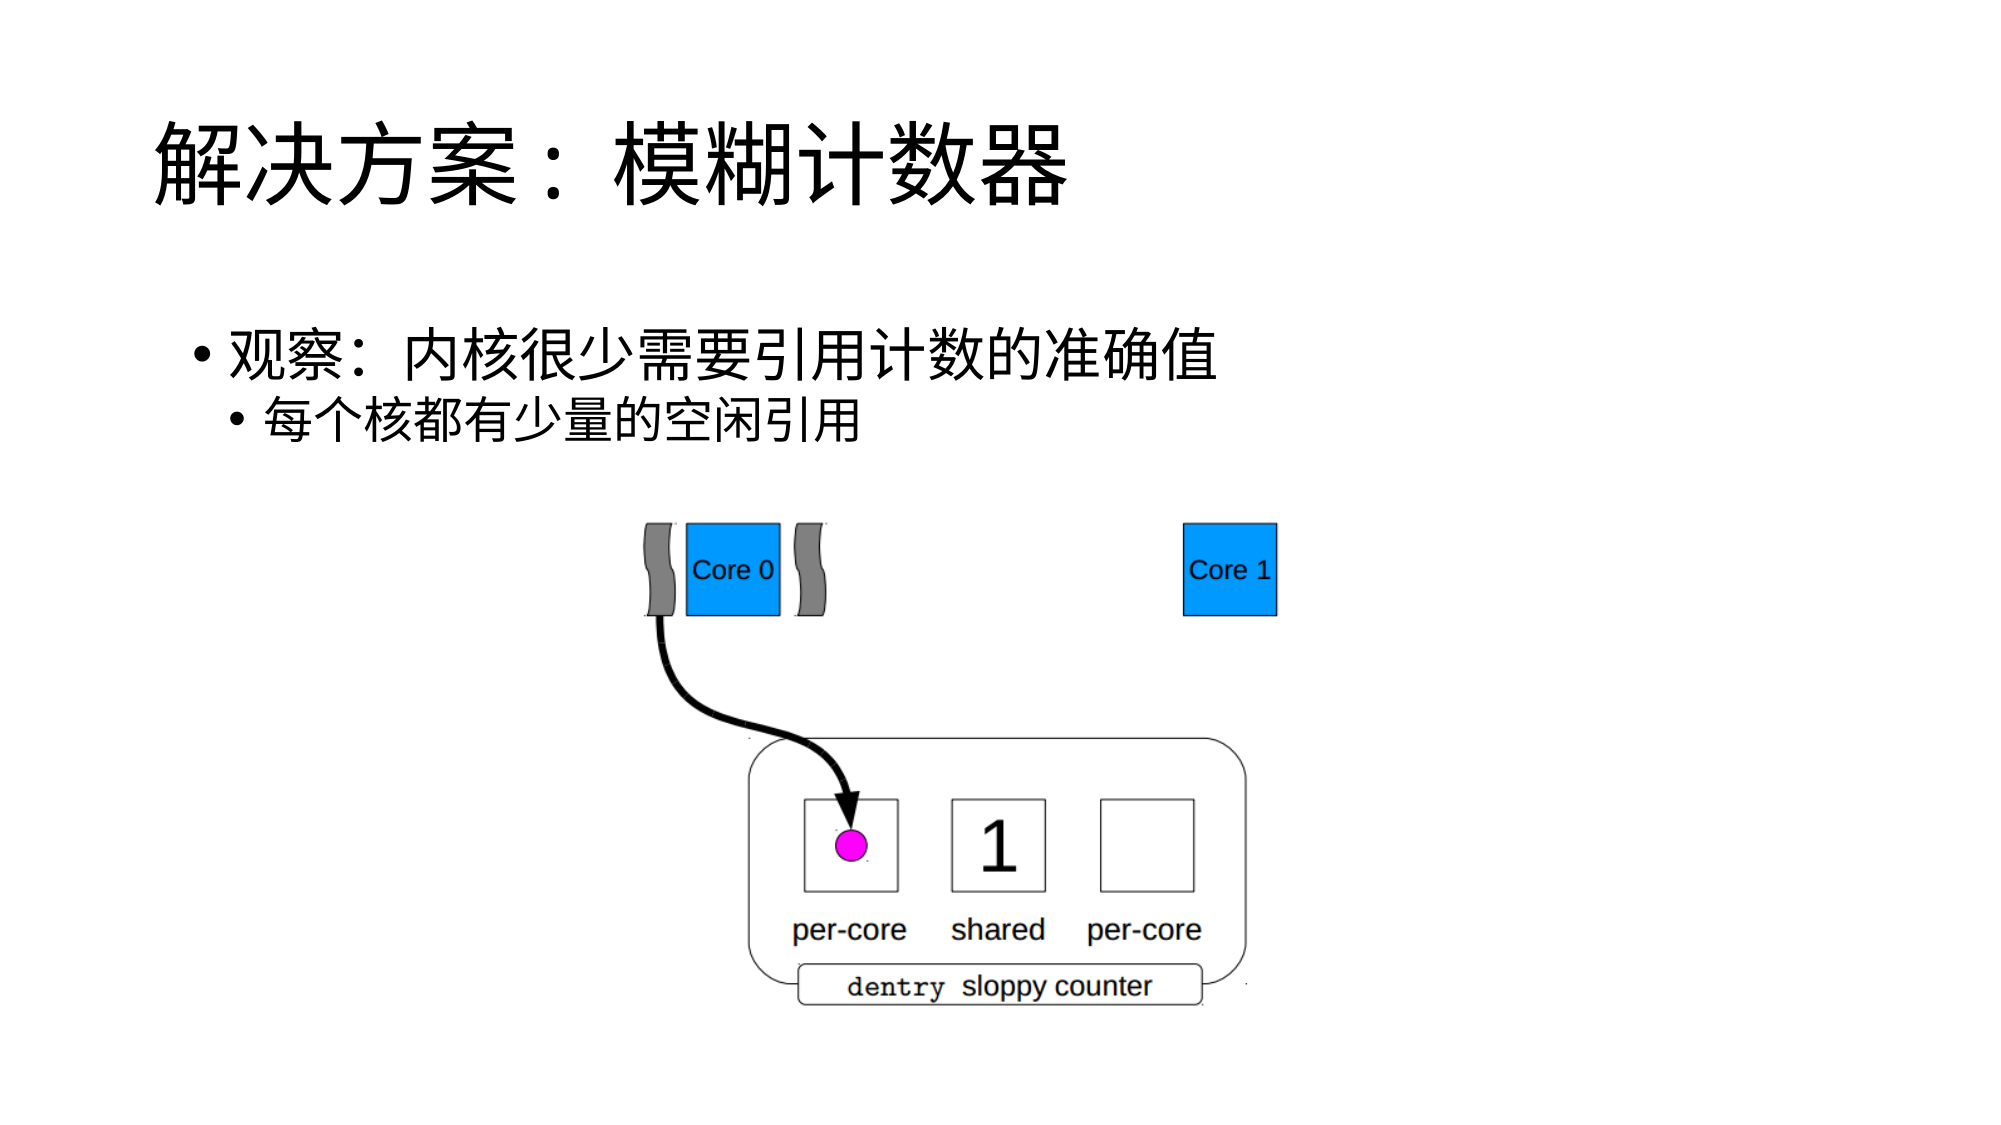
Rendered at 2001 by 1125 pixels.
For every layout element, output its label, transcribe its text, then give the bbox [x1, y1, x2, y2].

picture [548, 516, 1390, 1013]
text_box 观察：内核很少需要引用计数的准确值 每个核都有少量的空闲引用 [178, 318, 1588, 919]
text_box 解决方案: 模糊计数器 [137, 59, 1863, 278]
